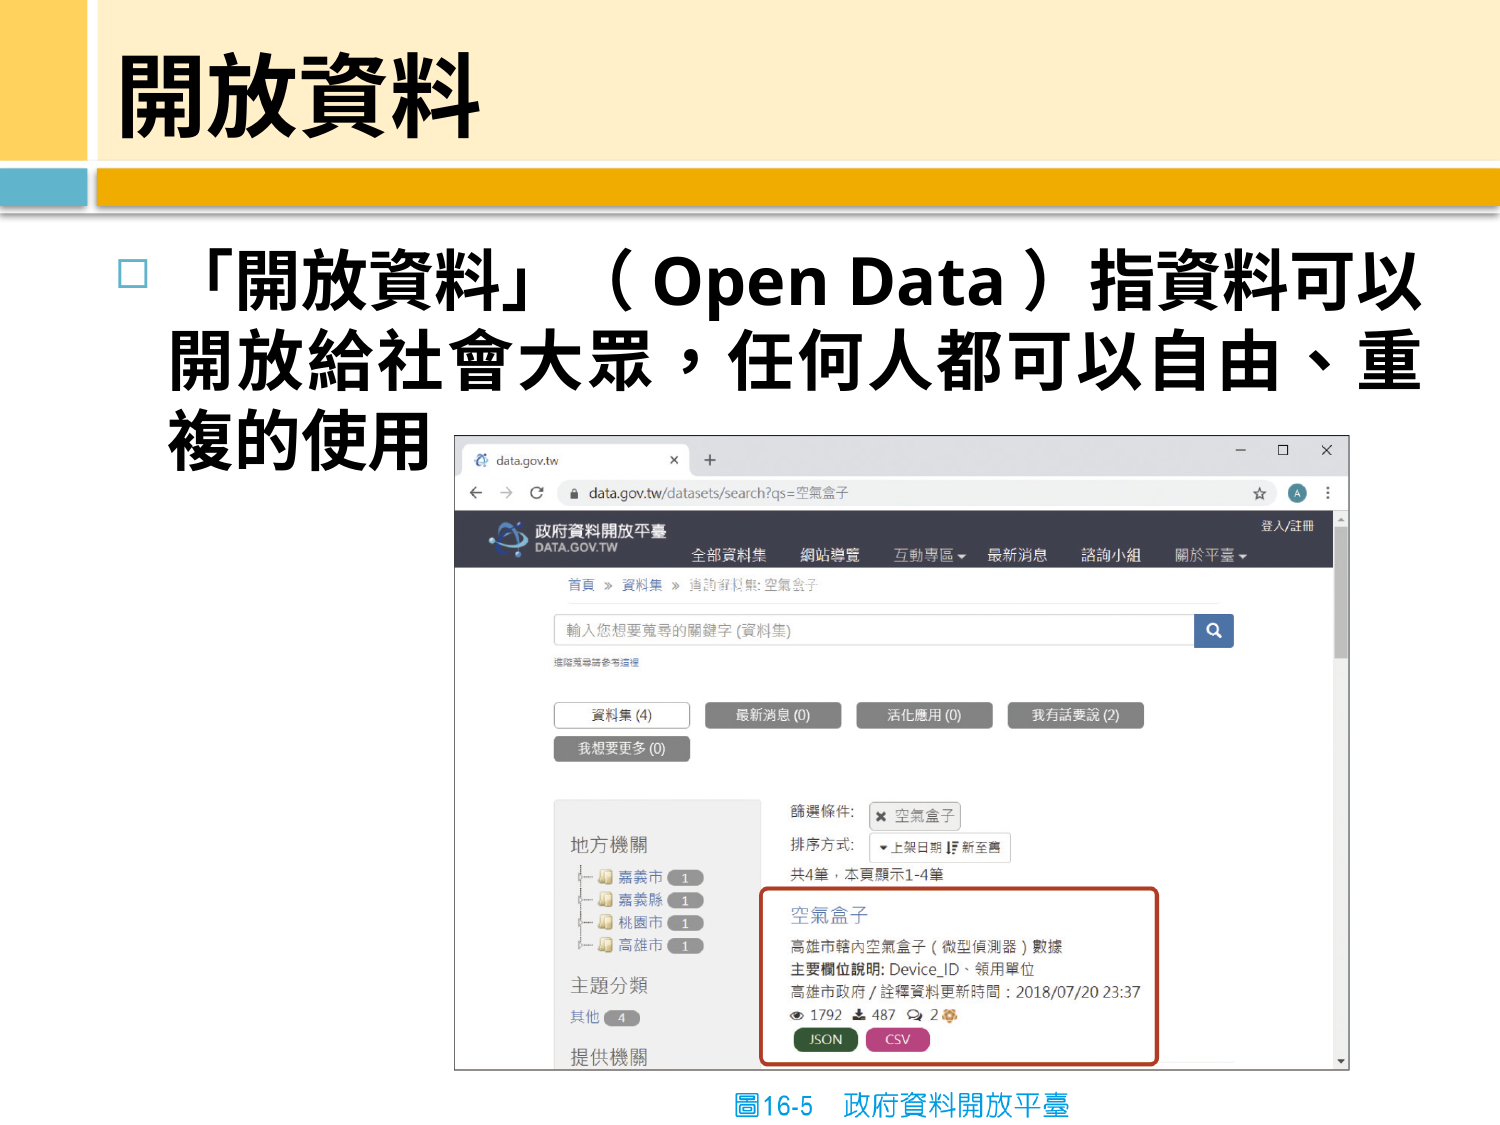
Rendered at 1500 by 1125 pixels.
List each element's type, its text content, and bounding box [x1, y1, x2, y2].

list 「開放資料」（Open Data）指資料可以開放給社會大眾，任何人都可以自由、重複的使用 [100, 231, 1438, 1024]
picture [437, 419, 1367, 1125]
title 開放資料 [100, 26, 1438, 161]
